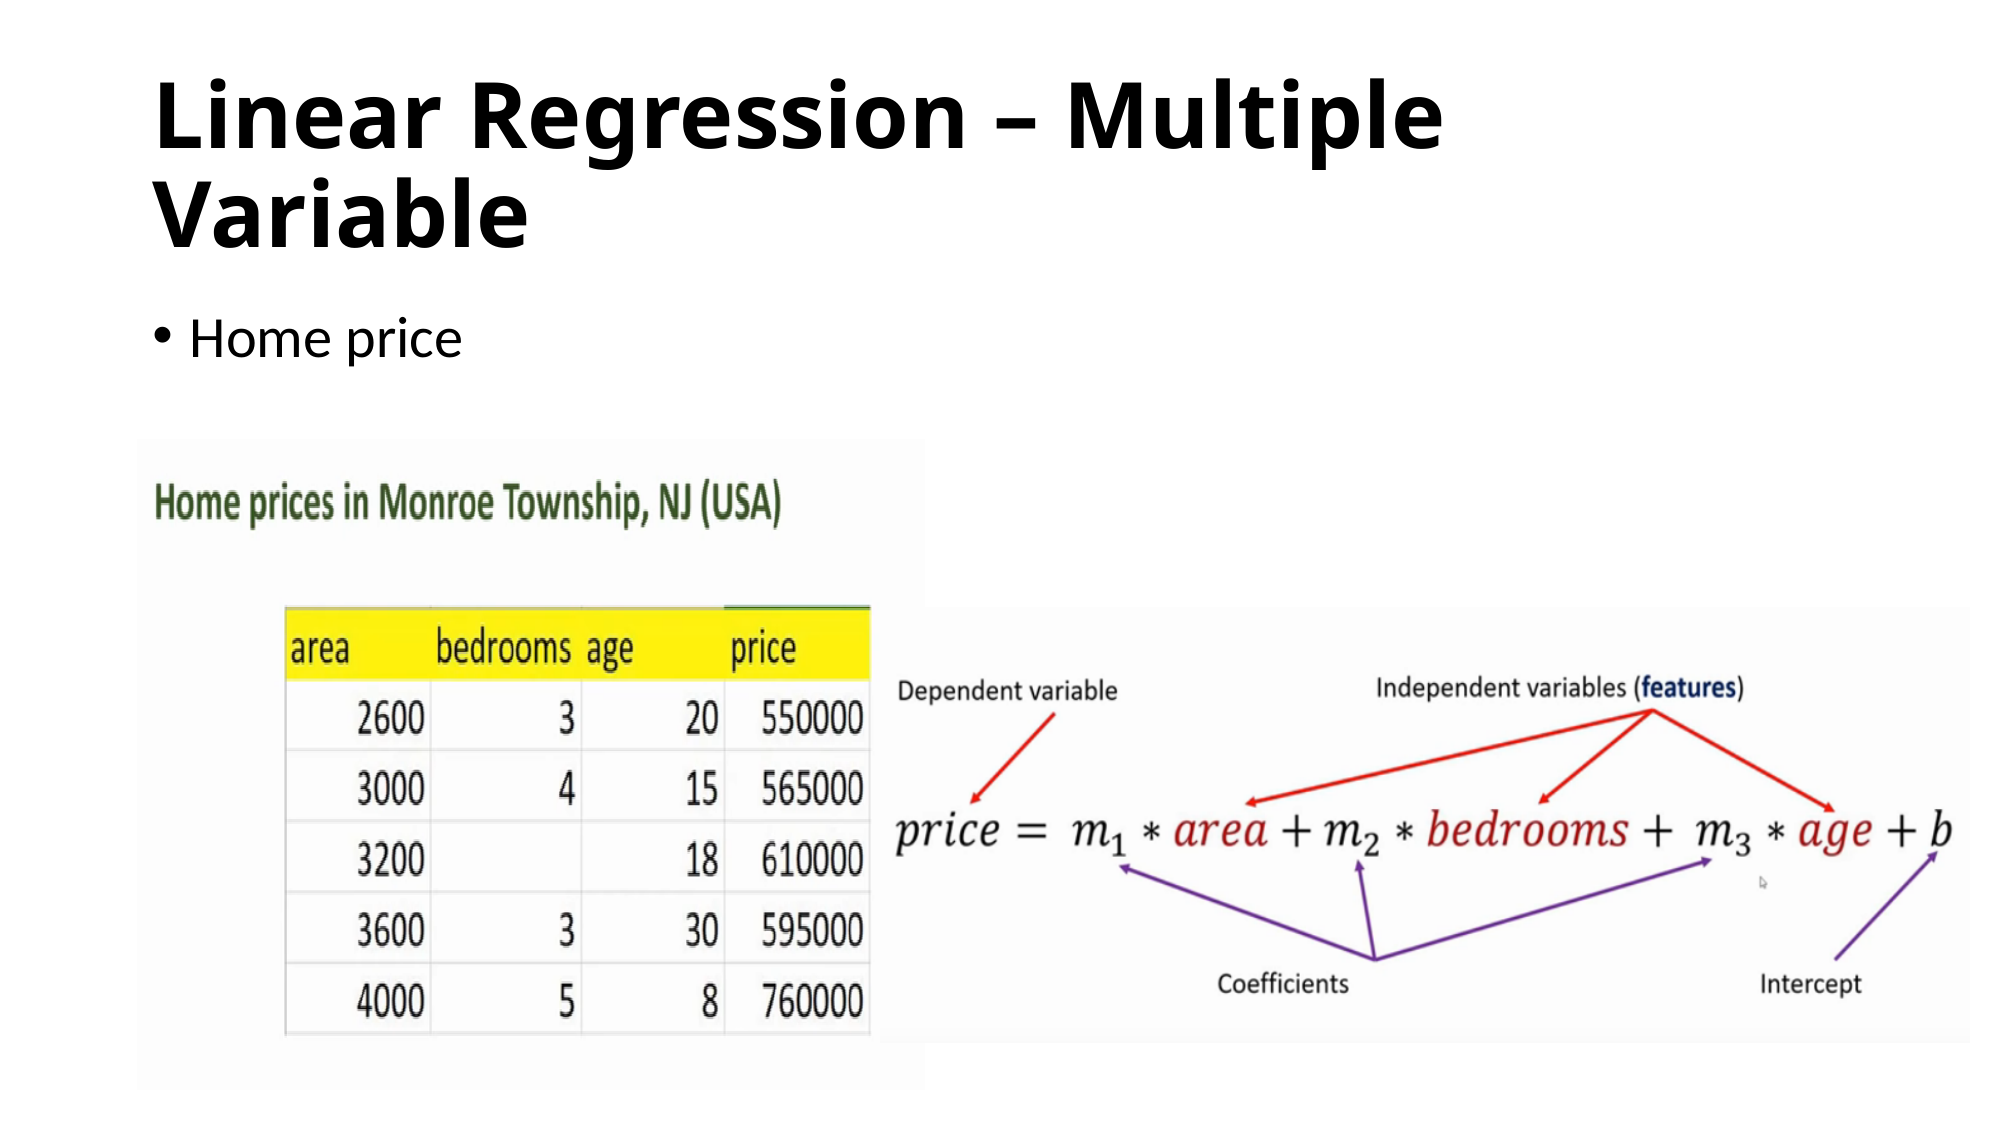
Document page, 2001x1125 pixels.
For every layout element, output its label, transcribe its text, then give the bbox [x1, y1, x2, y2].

list Home price [137, 299, 1863, 607]
picture [137, 439, 1970, 1090]
title Linear Regression – Multiple Variable [137, 59, 1863, 278]
